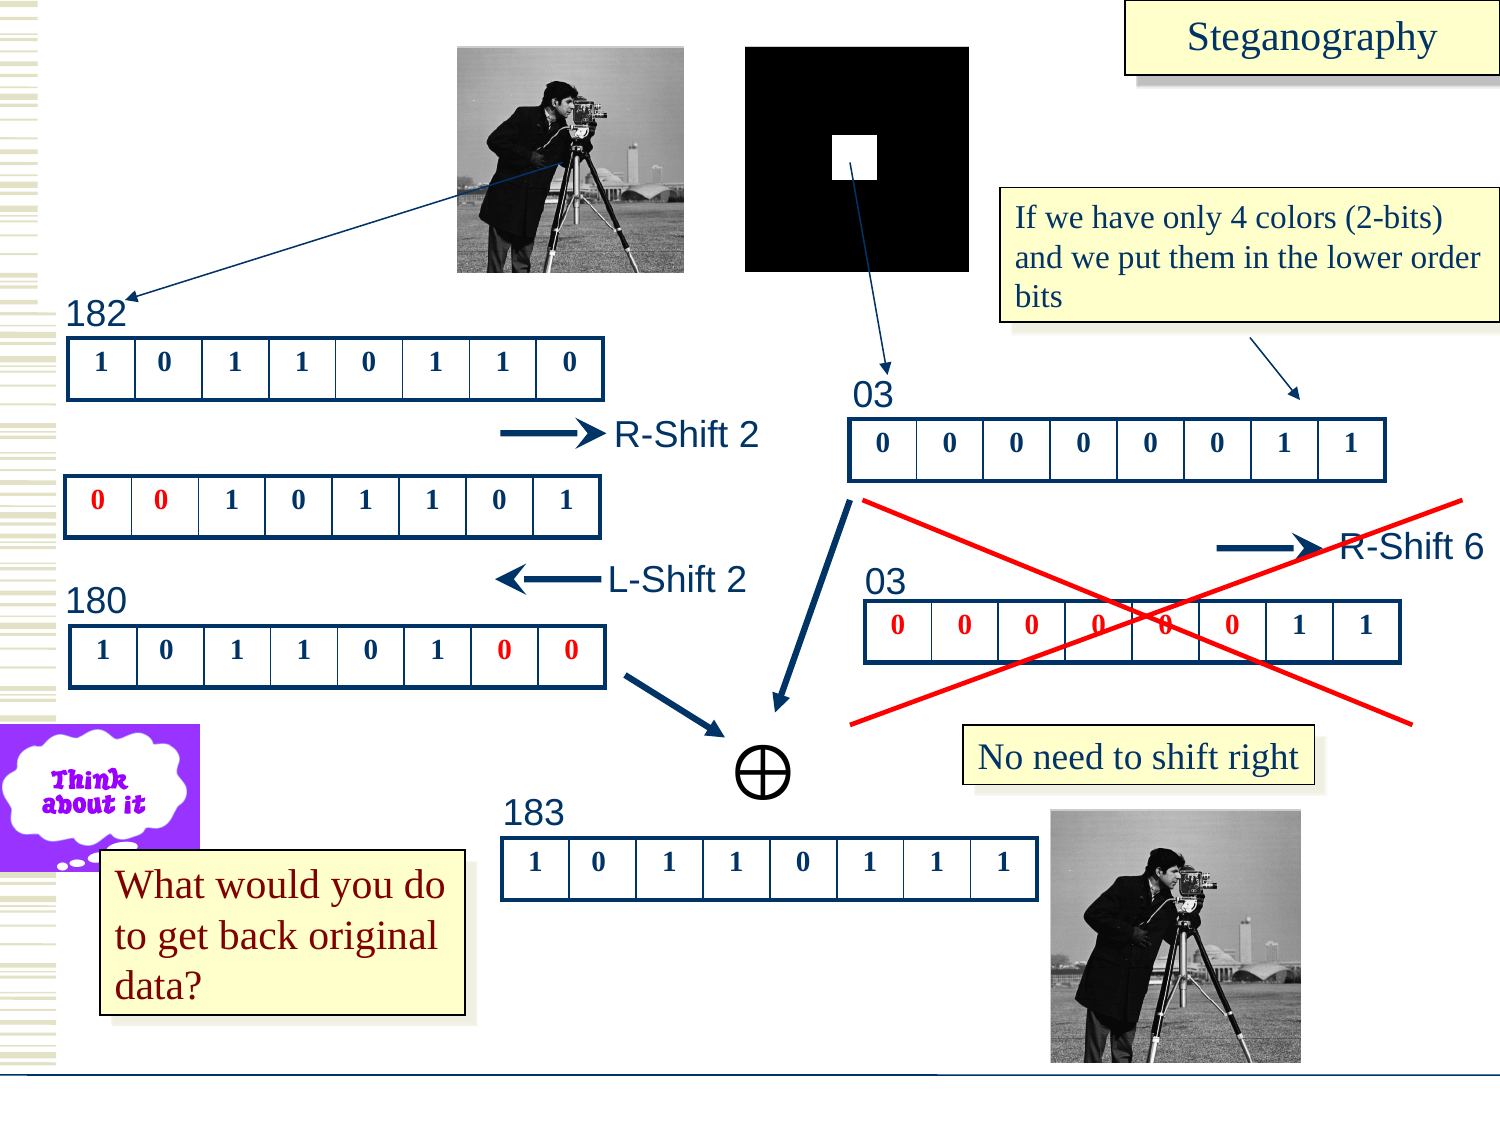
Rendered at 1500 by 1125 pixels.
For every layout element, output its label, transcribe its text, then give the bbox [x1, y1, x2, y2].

table_header 1 [534, 478, 598, 535]
table_header 0 [266, 478, 331, 535]
table_header 0 [338, 628, 403, 685]
table_header 0 [771, 840, 836, 898]
table_header 0 [570, 840, 635, 898]
table_header 1 [333, 478, 398, 535]
text_box If we have only 4 colors (2-bits) and we put them in the lower order bits [999, 187, 1500, 322]
text_box [773, 499, 851, 710]
table_header 0 [132, 478, 198, 535]
table_header 0 [539, 628, 603, 685]
table_header 0 [472, 628, 537, 685]
table_header 0 [984, 421, 1049, 479]
table_header 0 [852, 421, 916, 479]
table_header 0 [138, 628, 203, 685]
table_header 1 [405, 628, 470, 685]
table_header 1 [70, 342, 134, 398]
table_header 1 [1267, 603, 1332, 660]
table_header 0 [1118, 421, 1183, 479]
title Steganography [1124, 0, 1500, 76]
text_box [1302, 537, 1323, 558]
table_header 1 [904, 840, 970, 898]
table_header 1 [470, 340, 535, 398]
table_header 1 [400, 478, 465, 535]
text_box 03 [837, 362, 910, 423]
picture [1049, 809, 1302, 1063]
picture [0, 724, 201, 872]
text_box R-Shift 2 [599, 402, 775, 462]
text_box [712, 712, 817, 825]
table_header 0 [917, 421, 982, 479]
table_header 0 [336, 340, 402, 398]
text_box [585, 423, 599, 444]
text_box [37, 0, 1500, 313]
table_header 1 [199, 478, 264, 535]
table_header 1 [203, 340, 268, 398]
table_header 1 [838, 840, 903, 898]
text_box [870, 279, 892, 376]
text_box 180 [50, 568, 143, 629]
table_header 1 [504, 841, 568, 898]
table_header 0 [1133, 603, 1198, 660]
text_box L-Shift 2 [592, 548, 763, 608]
text_box 03 [850, 549, 922, 610]
table_header 1 [1252, 421, 1317, 479]
table_header 1 [271, 628, 337, 685]
table_header 0 [67, 478, 131, 535]
text_box 183 [488, 780, 580, 841]
table_header 1 [971, 840, 1035, 898]
table_header 0 [467, 478, 532, 535]
text_box No need to shift right [962, 724, 1315, 785]
table_header 0 [999, 603, 1064, 660]
table_header 1 [637, 840, 702, 898]
table_header 0 [1066, 603, 1131, 660]
text_box [495, 568, 516, 590]
table_header 0 [136, 340, 201, 398]
table_header 1 [72, 629, 136, 685]
table_header 1 [1334, 603, 1398, 660]
picture [457, 45, 684, 273]
table_header 1 [205, 628, 270, 685]
table_header 0 [537, 340, 601, 398]
text_box R-Shift 6 [1324, 514, 1500, 575]
table_header 0 [867, 603, 931, 660]
table_header 0 [1185, 421, 1250, 479]
table_header 0 [932, 603, 997, 660]
table_header 1 [1319, 421, 1383, 479]
text_box [1249, 337, 1300, 400]
table_header 1 [270, 340, 335, 398]
table_header 1 [403, 340, 469, 398]
table_header 1 [704, 840, 769, 898]
text_box [124, 197, 452, 303]
text_box What would you do to get back original data? [99, 849, 465, 1015]
picture [745, 45, 969, 272]
text_box 182 [50, 281, 143, 342]
table_header 0 [1051, 421, 1116, 479]
table_header 0 [1200, 603, 1265, 660]
